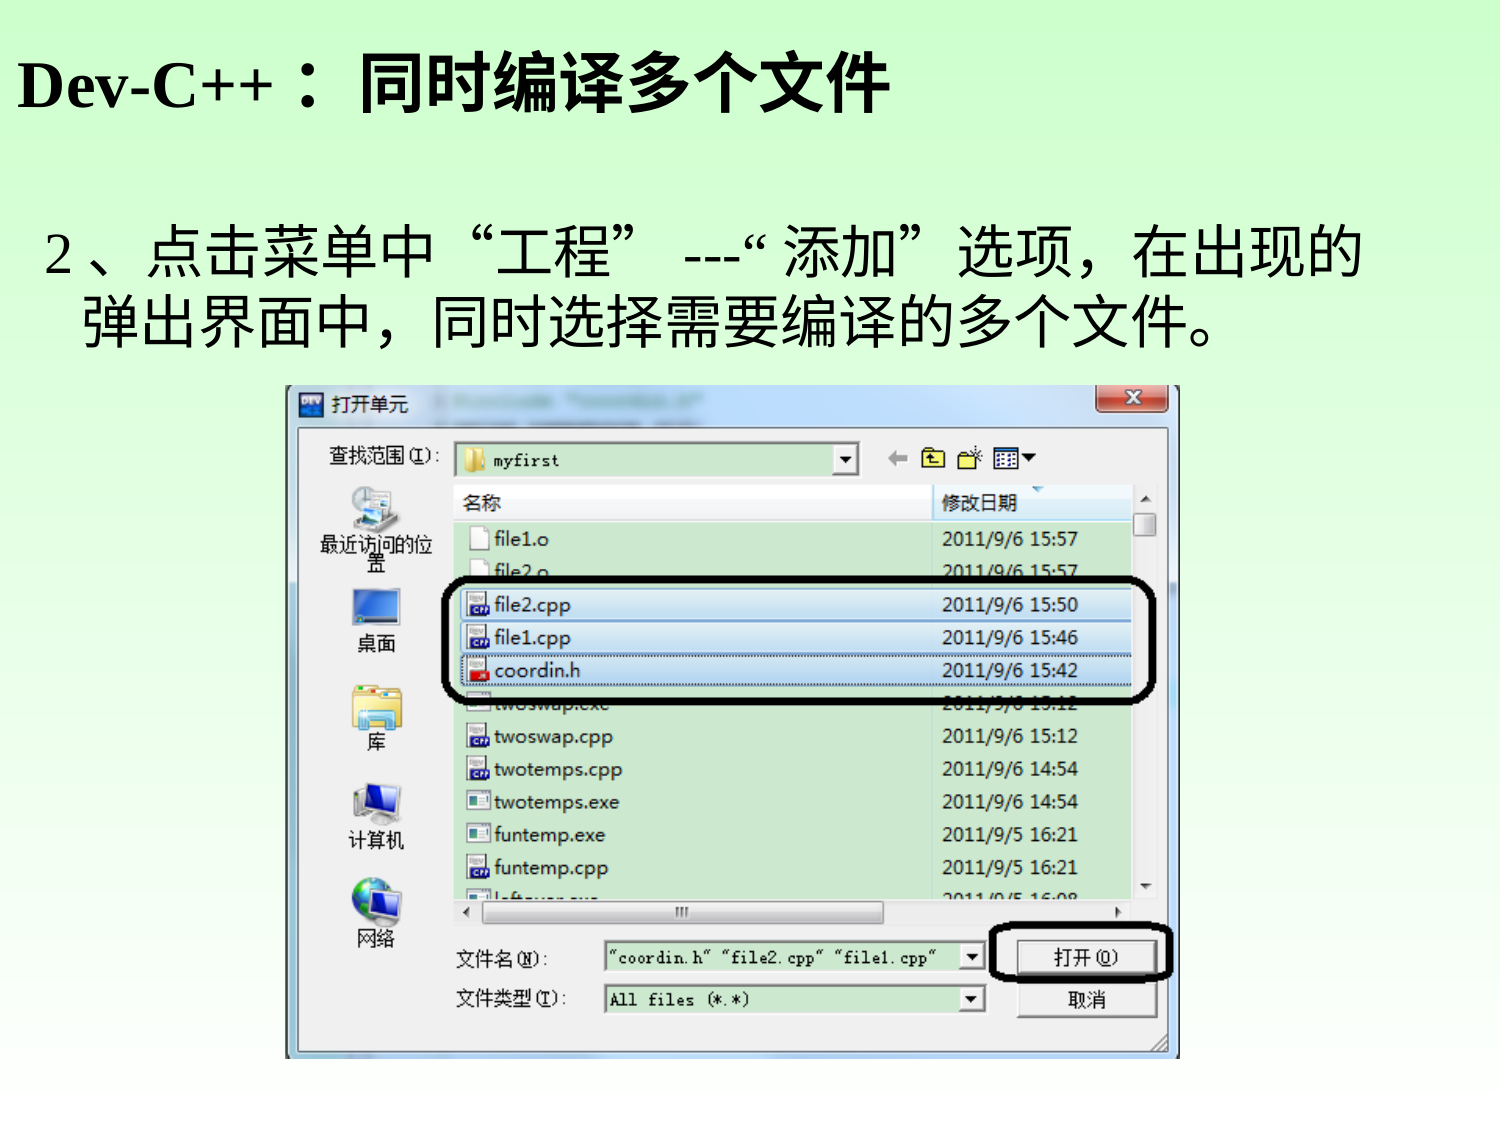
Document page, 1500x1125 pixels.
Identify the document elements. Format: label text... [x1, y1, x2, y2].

picture [285, 385, 1180, 1059]
text_box 2、点击菜单中“工程”---“添加”选项，在出现的弹出界面中，同时选择需要编译的多个文件。 [29, 208, 1436, 386]
text_box Dev-C++：同时编译多个文件 [3, 33, 1386, 115]
